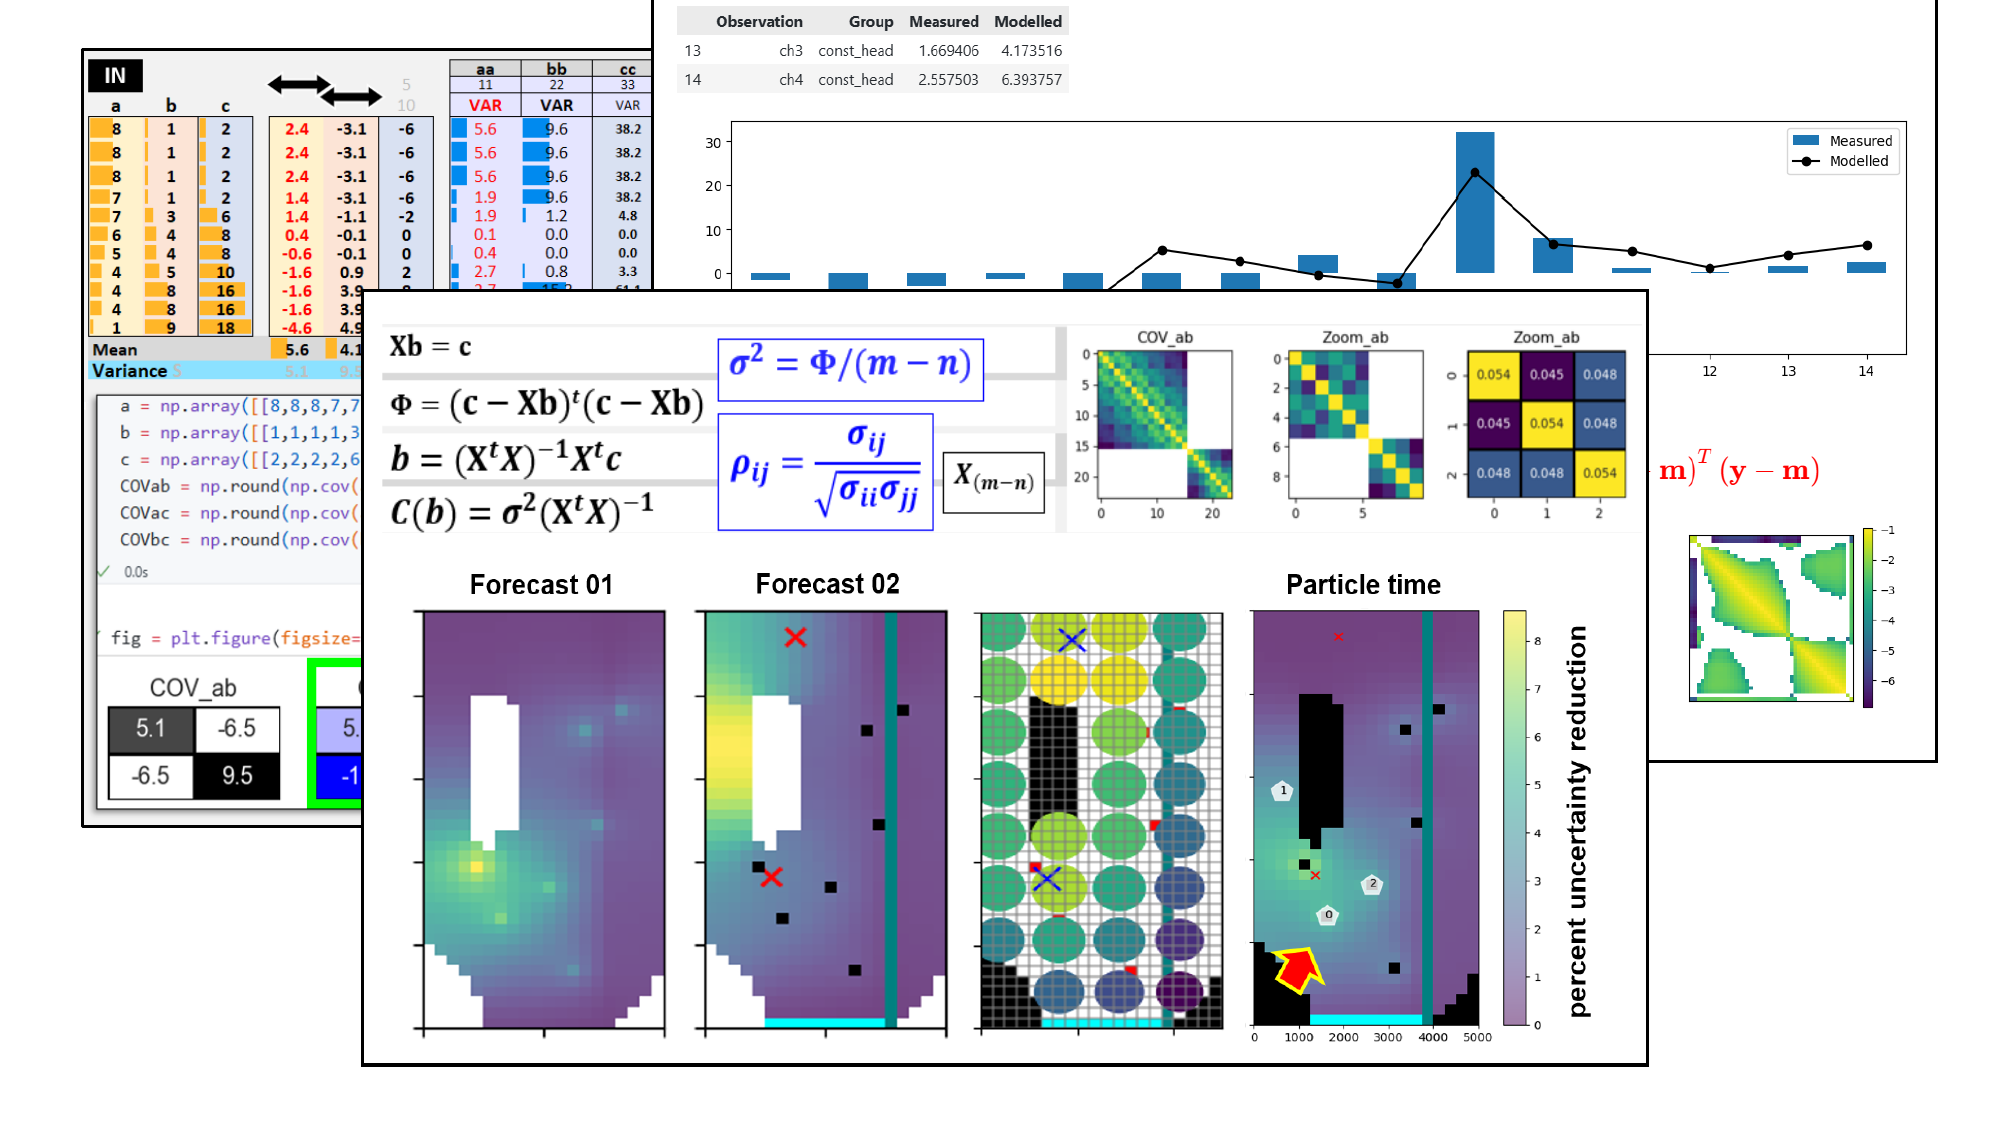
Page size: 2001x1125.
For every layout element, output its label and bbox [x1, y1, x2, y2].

picture [83, 50, 652, 825]
text_box [362, 290, 1648, 1066]
text_box [652, 0, 1937, 762]
